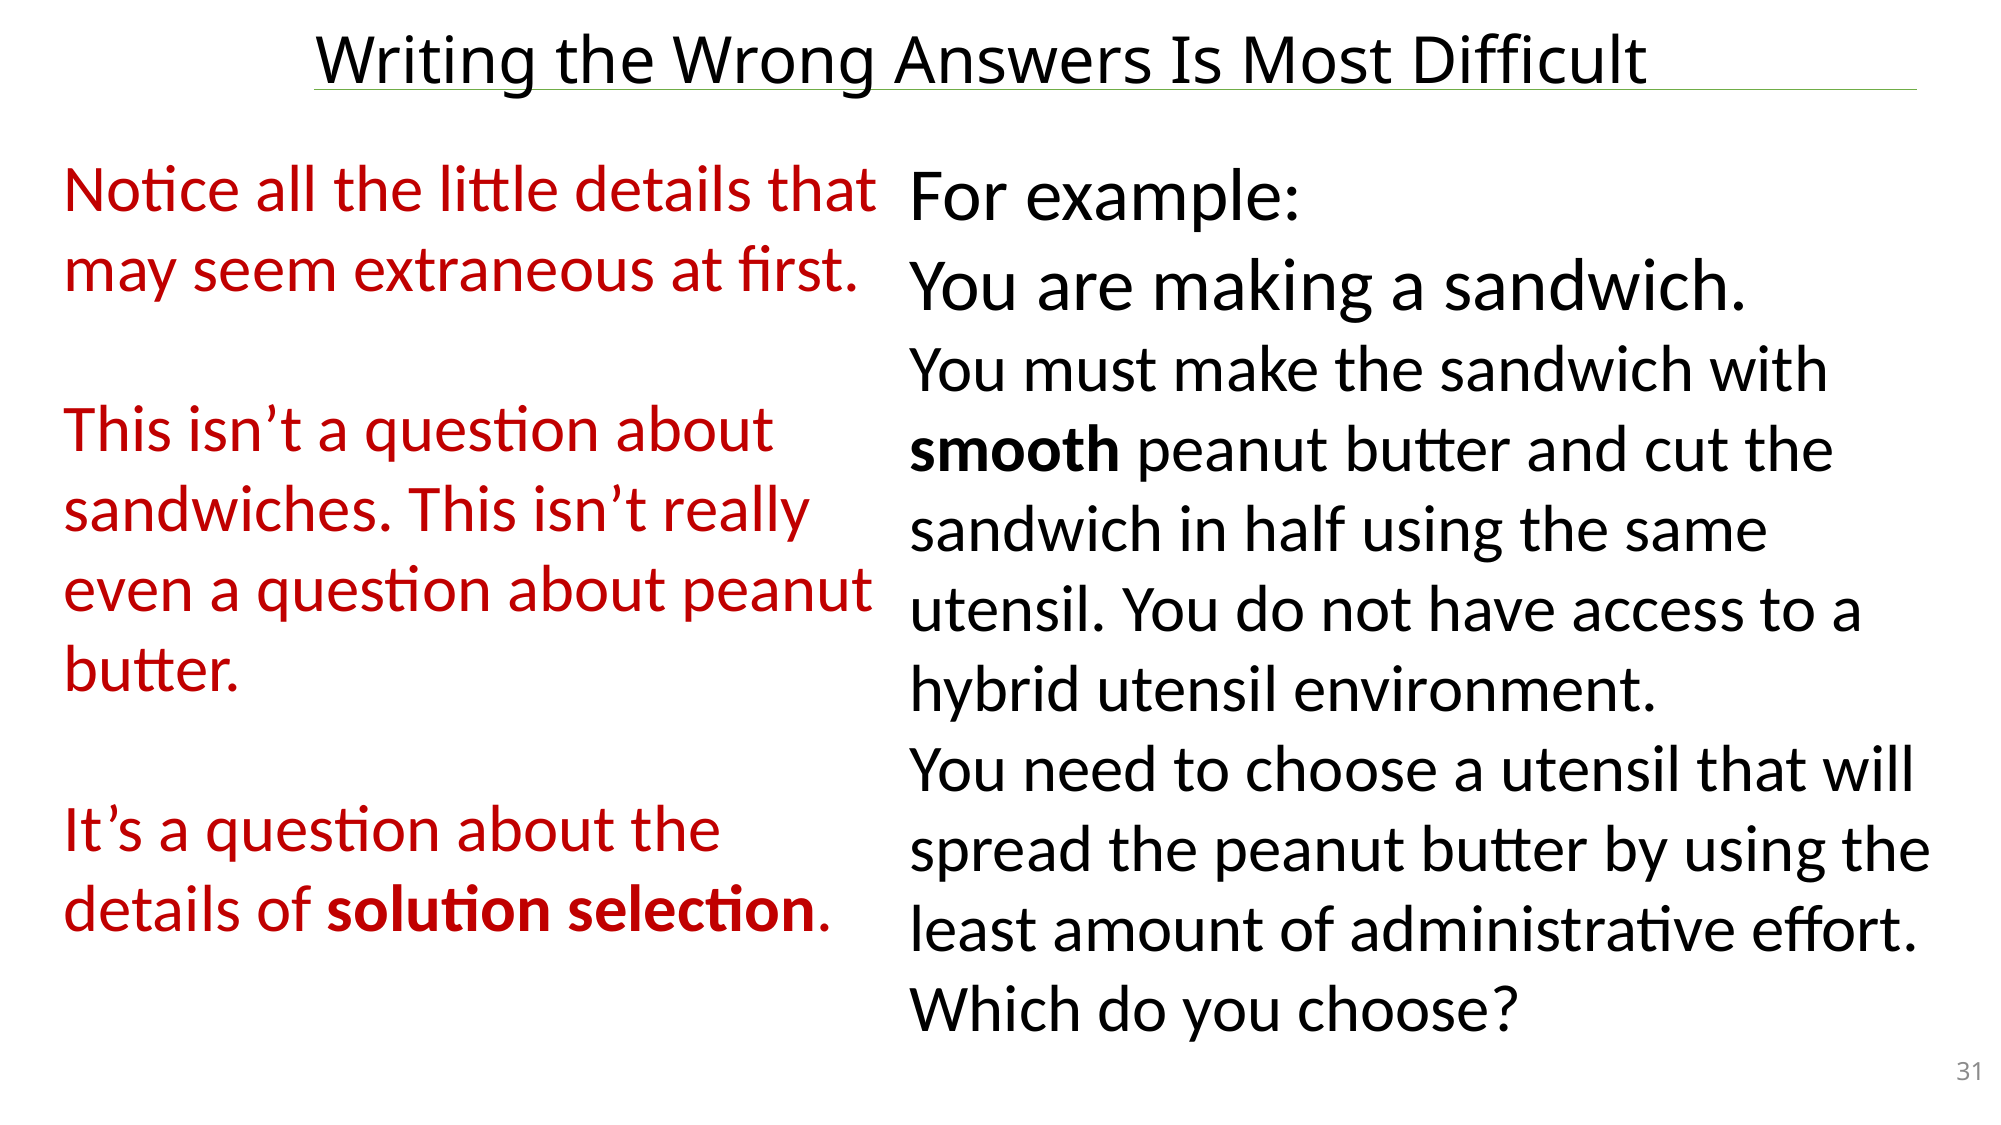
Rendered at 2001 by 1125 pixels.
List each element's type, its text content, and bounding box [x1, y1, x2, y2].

text_box For example: You are making a sandwich. You must make the sandwich with smooth peanut butter and cut the sandwich in half using the same utensil. You do not have access to a hybrid utensil environment. You need to choose a utensil that will spread the peanut butter by using the least amount of administrative effort. Which do you choose? [894, 137, 1954, 867]
title Writing the Wrong Answers Is Most Difficult [300, 0, 1917, 125]
text_box Notice all the little details that may seem extraneous at first. This isn’t a question about sandwiches. This isn’t really even a question about peanut butter. It’s a question about the details of solution selection. [48, 137, 894, 867]
slide_number 31 [1533, 1042, 2000, 1103]
